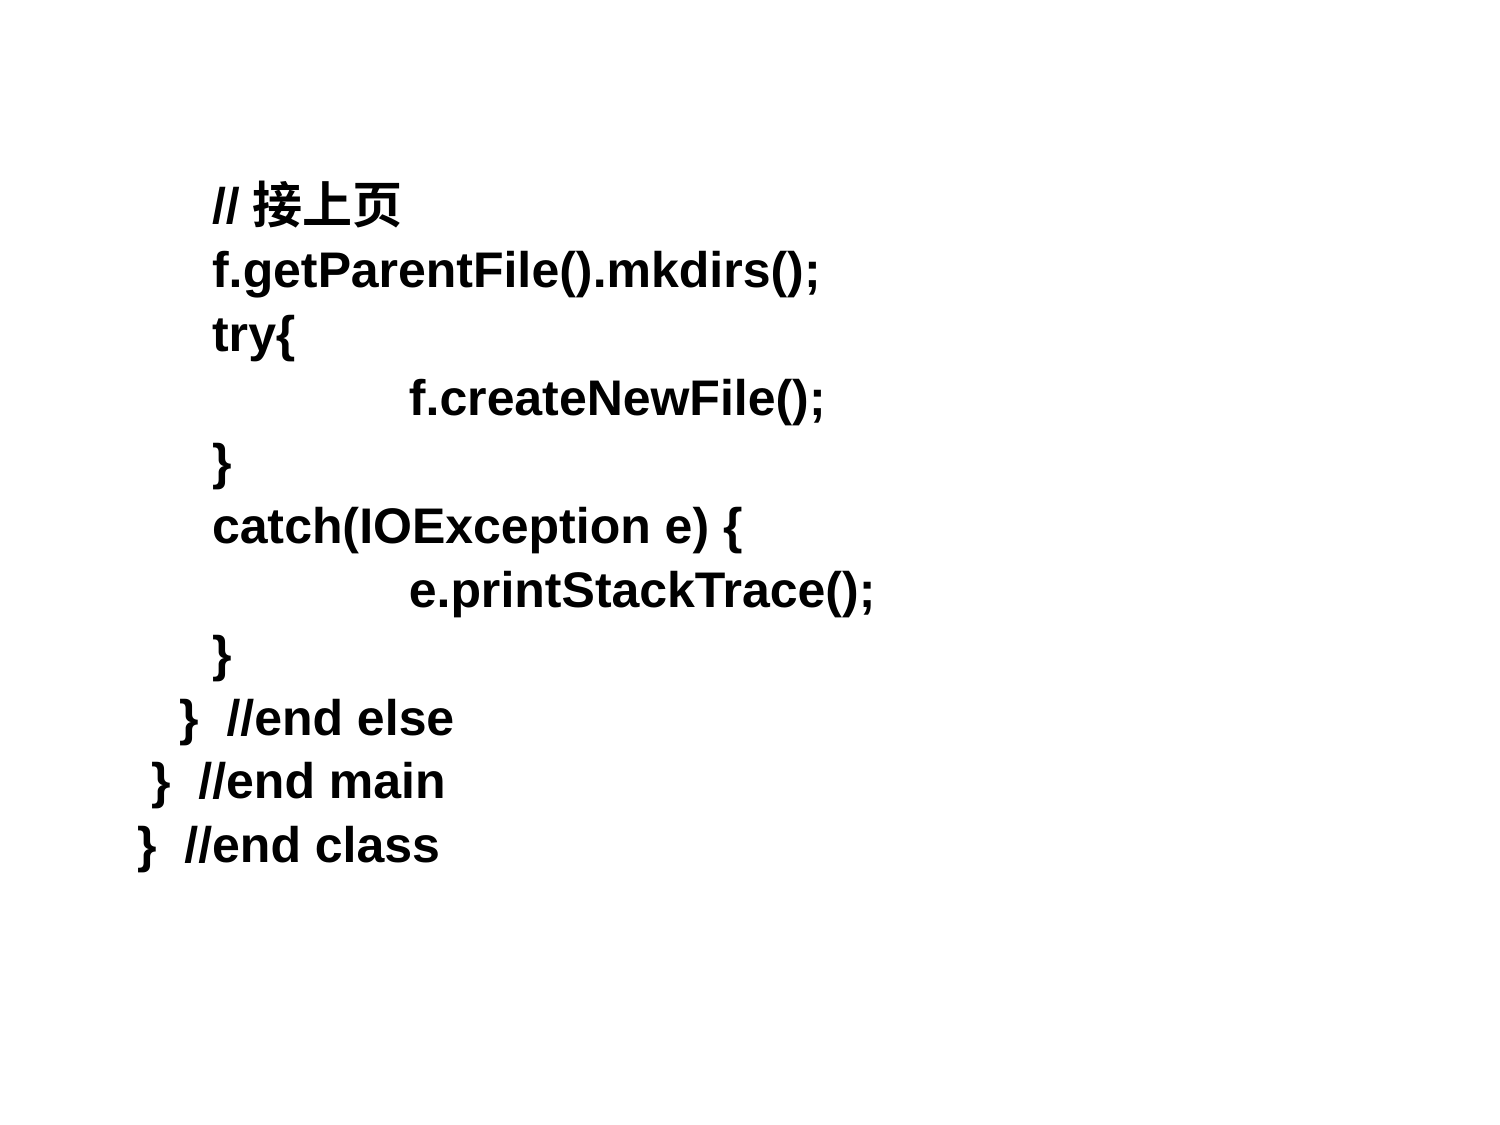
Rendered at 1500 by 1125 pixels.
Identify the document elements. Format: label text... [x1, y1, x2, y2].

list //接上页 f.getParentFile().mkdirs(); try{ f.createNewFile(); } catch(IOException e) { e.printStackTrace(); } } //end else } //end main } //end class [122, 172, 1034, 870]
